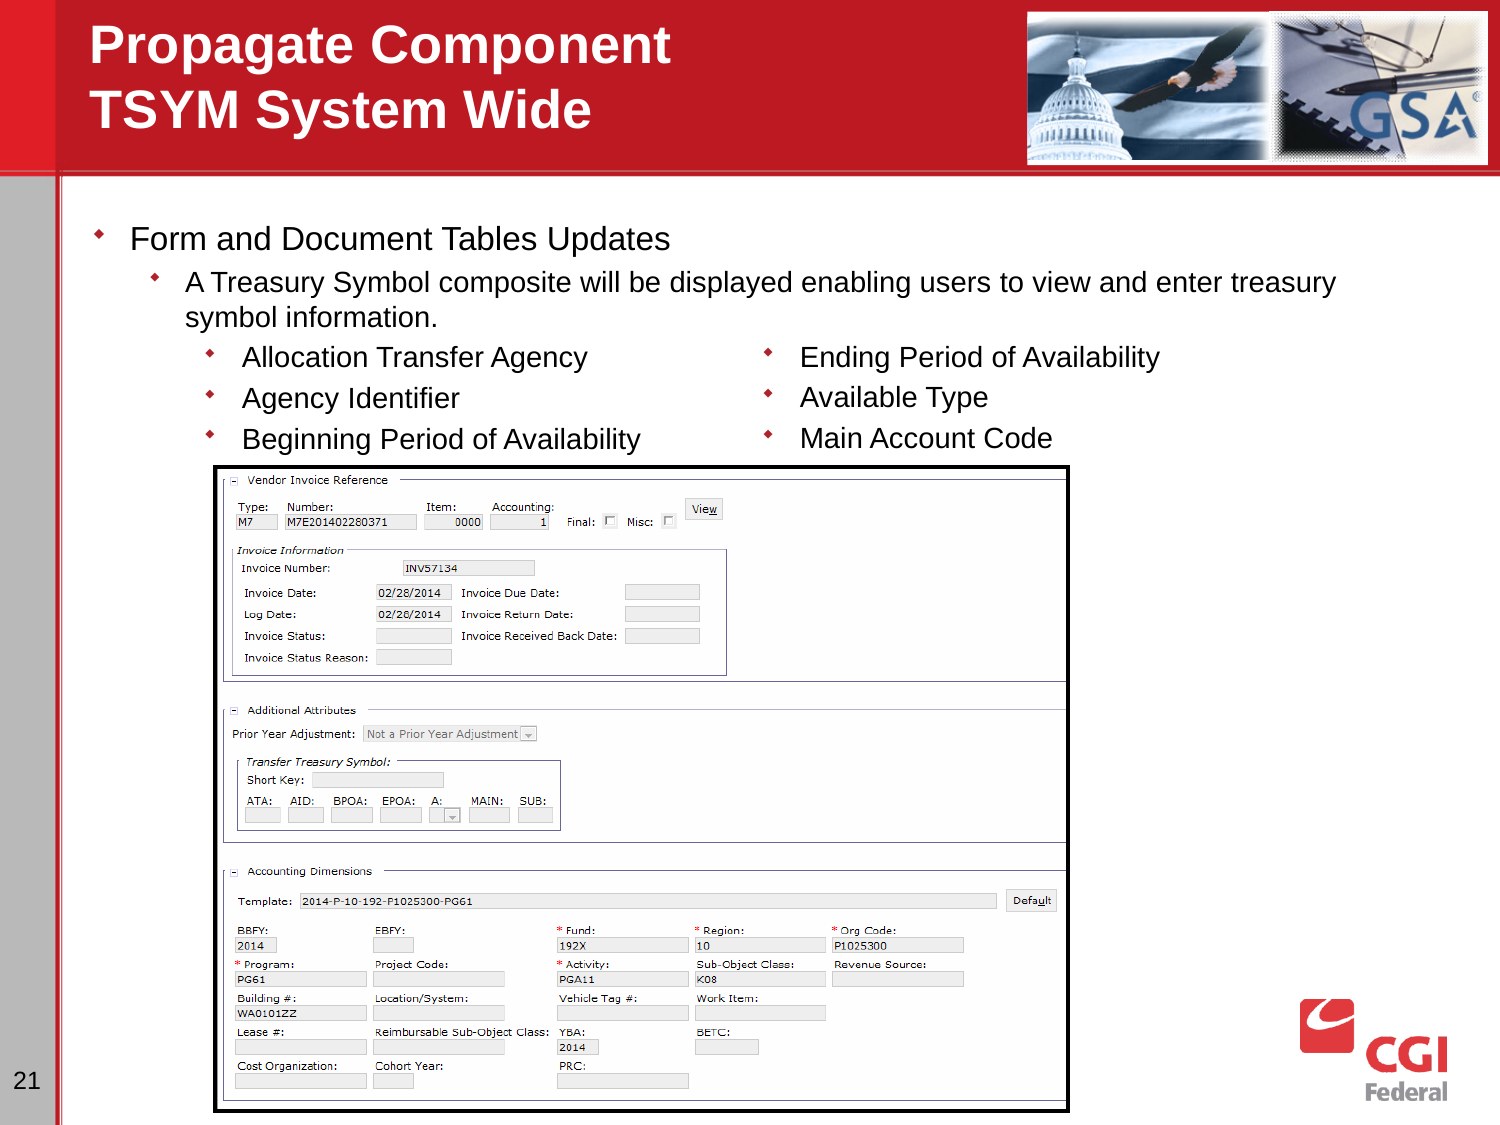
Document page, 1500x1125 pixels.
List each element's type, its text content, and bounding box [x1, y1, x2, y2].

slide_number 21 [0, 1024, 59, 1103]
picture [0, 0, 1500, 1125]
text_box Ending Period of Availability Available Type Main Account Code [634, 330, 1295, 669]
picture [216, 468, 1066, 1110]
picture [1300, 999, 1447, 1101]
list Form and Document Tables Updates A Treasury Symbol composite will be displayed enabling users to view and enter treasury symbol information. Allocation Transfer Agency Agency Identifier Beginning Period of Availability [76, 209, 1427, 479]
title Propagate Component TSYM System Wide [74, 54, 1286, 147]
